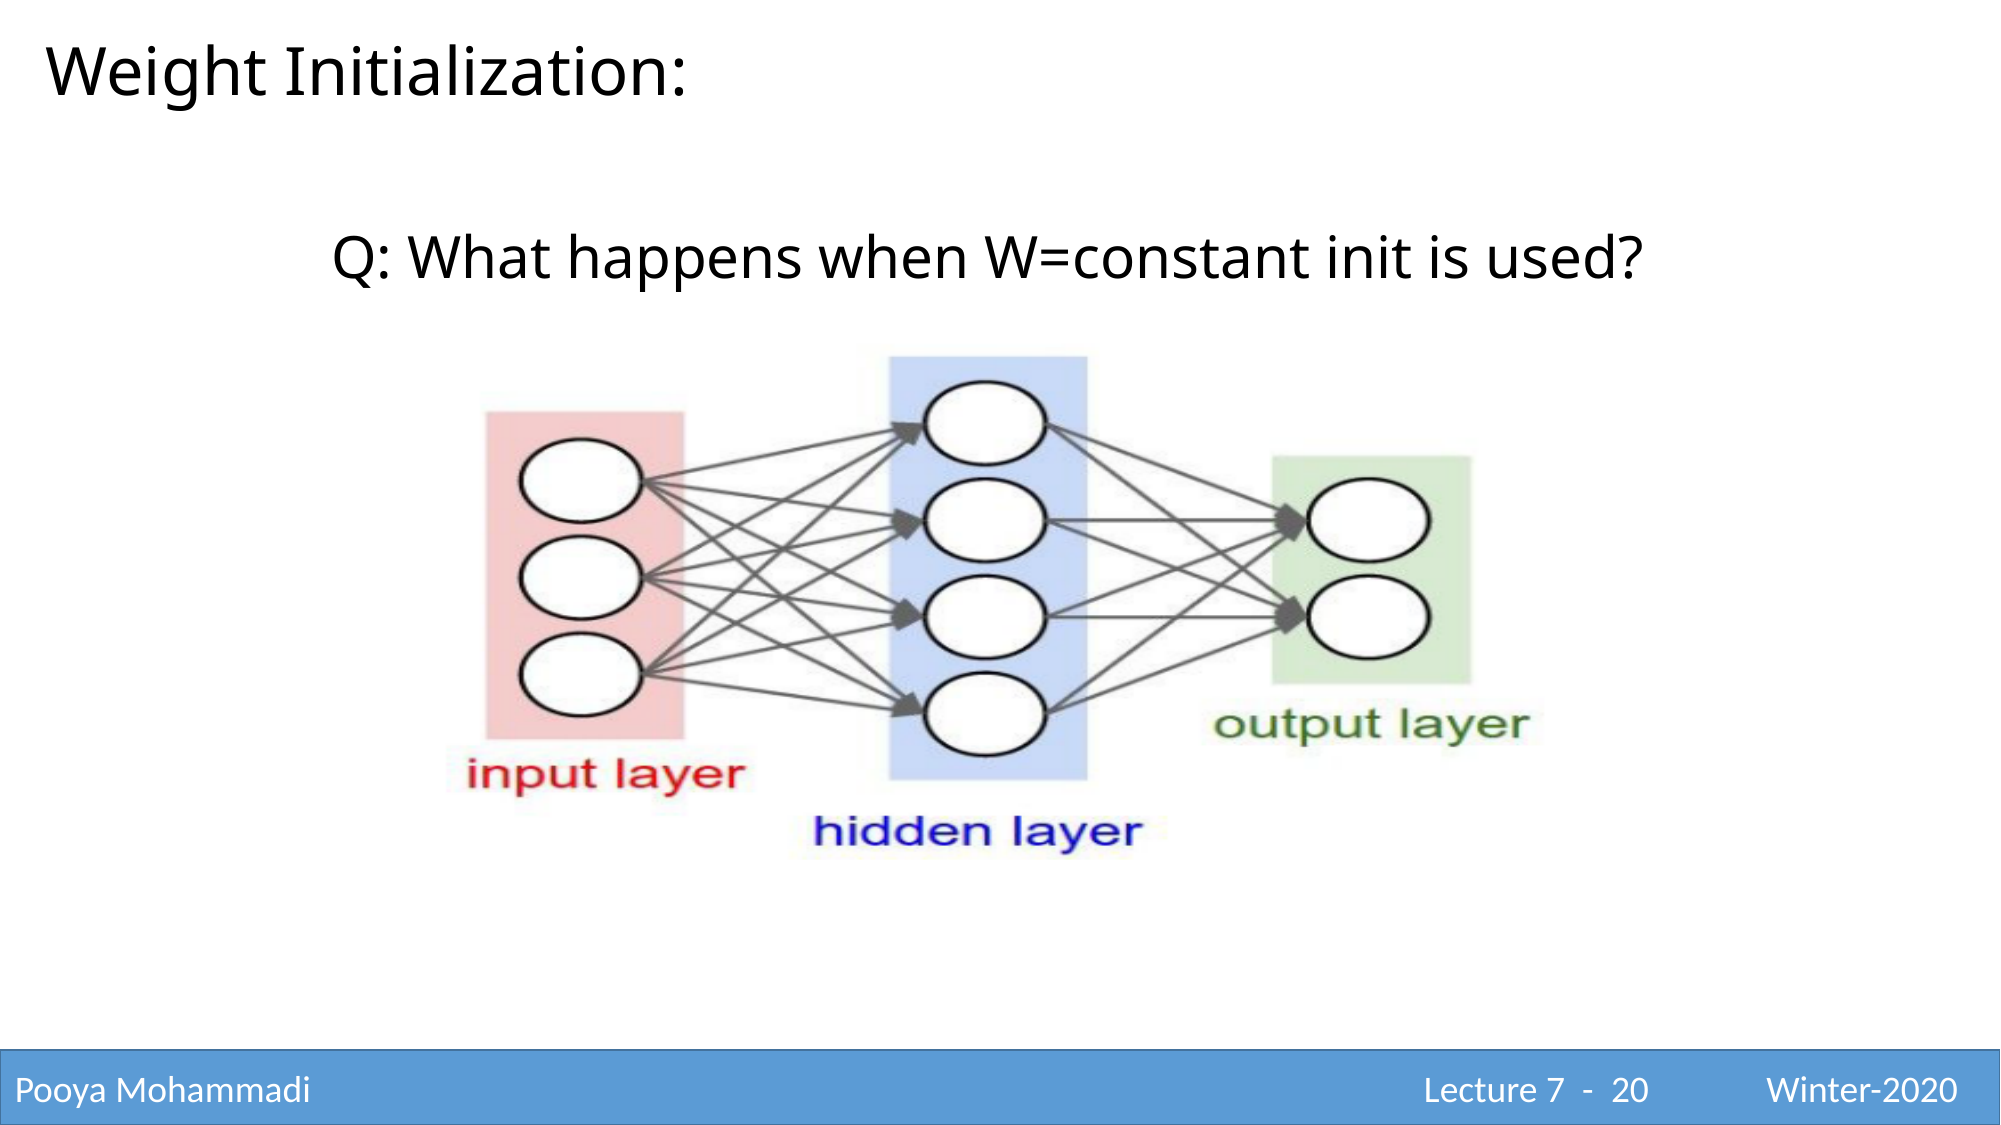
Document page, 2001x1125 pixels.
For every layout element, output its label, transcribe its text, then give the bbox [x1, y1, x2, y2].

picture [367, 332, 1613, 896]
text_box Pooya Mohammadi Lecture 7 - 20 Winter-2020 [0, 1049, 2000, 1125]
text_box Weight Initialization: [30, 21, 705, 117]
text_box Q: What happens when W=constant init is used? [316, 212, 1932, 298]
